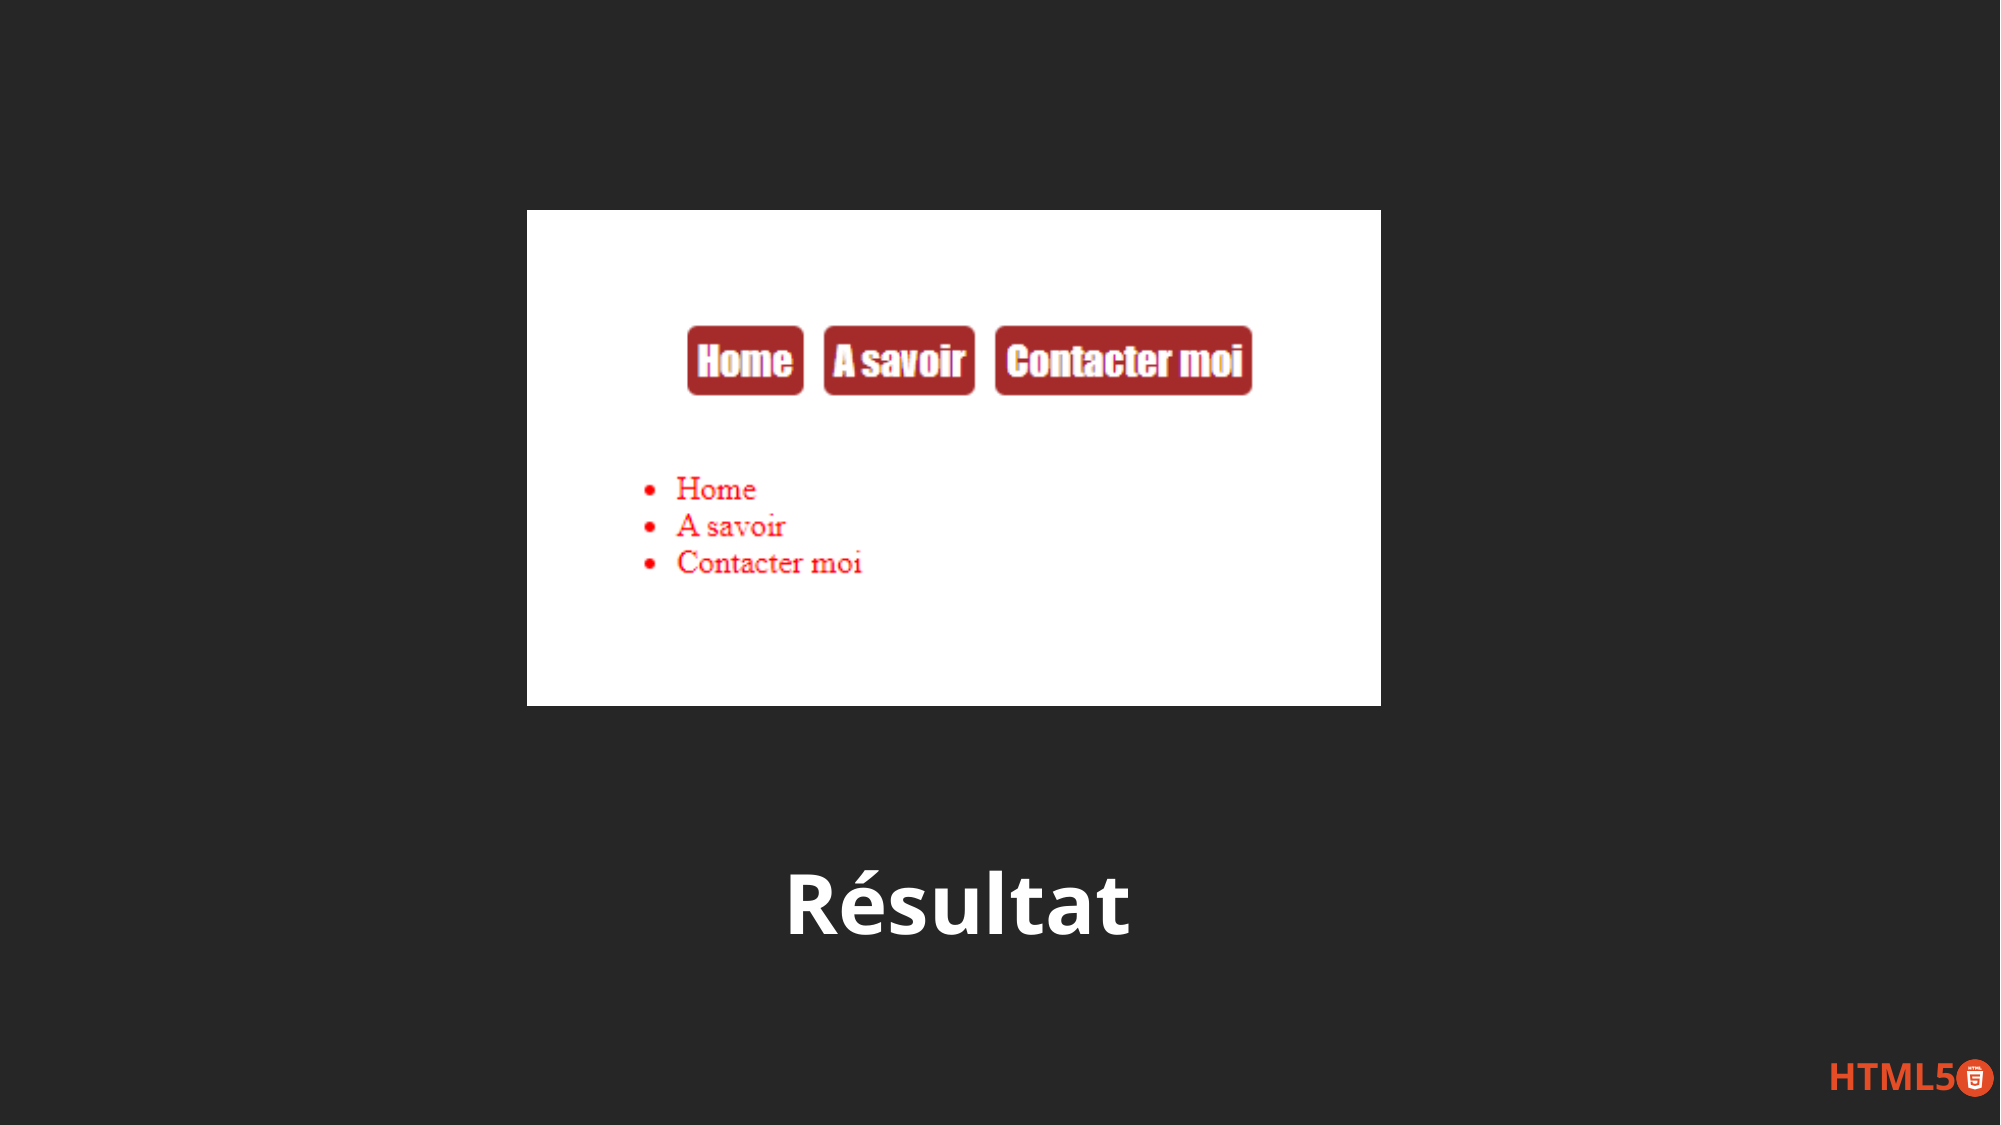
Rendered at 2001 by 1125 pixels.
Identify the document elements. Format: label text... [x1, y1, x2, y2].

text_box Résultat [768, 843, 1322, 959]
picture [527, 210, 1381, 706]
picture [1953, 1057, 1996, 1099]
text_box HTML5 [1798, 1038, 1987, 1106]
